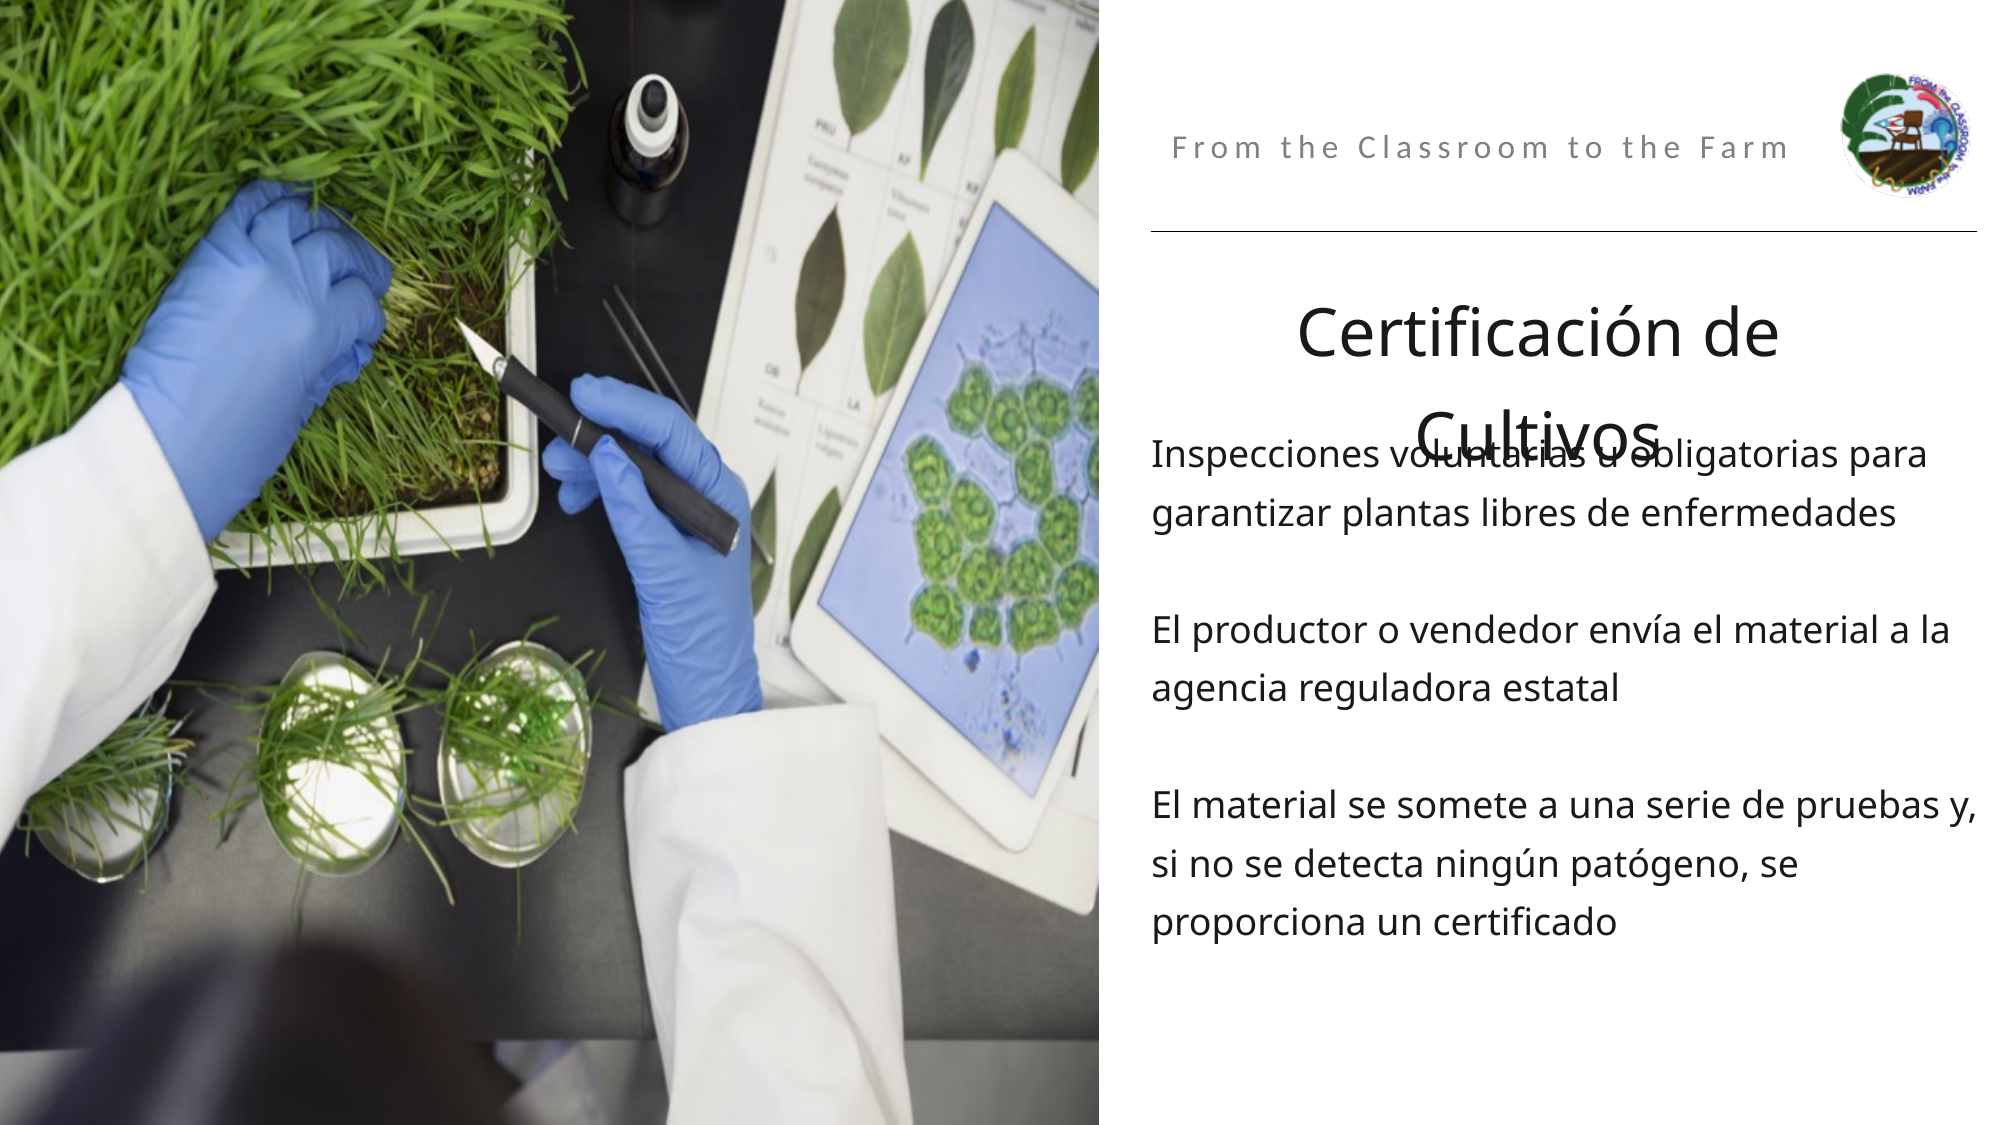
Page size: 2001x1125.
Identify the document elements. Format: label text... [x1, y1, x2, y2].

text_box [1150, 58, 2000, 370]
text_box Inspecciones voluntarias u obligatorias para garantizar plantas libres de enfermedades El productor o vendedor envía el material a la agencia reguladora estatal El material se somete a una serie de pruebas y, si no se detecta ningún patógeno, se proporciona un certificado [1099, 409, 2000, 951]
picture [0, 0, 1099, 1125]
